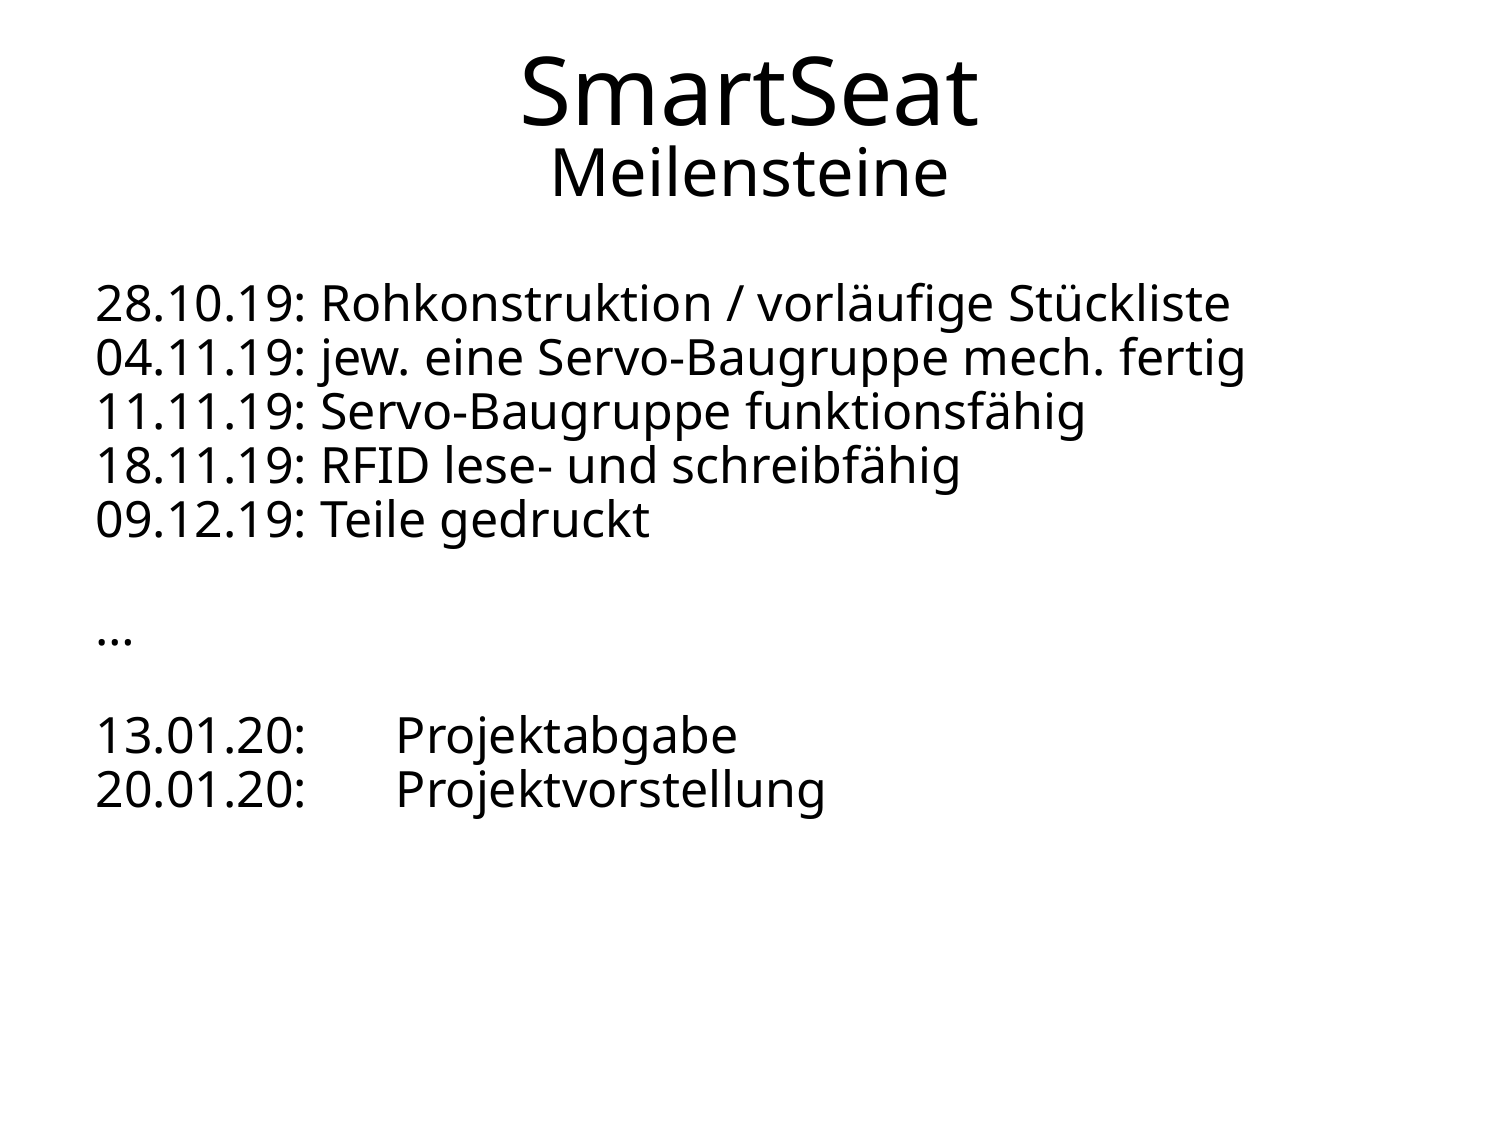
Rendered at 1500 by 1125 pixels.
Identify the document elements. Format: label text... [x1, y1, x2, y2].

text_box 28.10.19: Rohkonstruktion / vorläufige Stückliste 04.11.19: jew. eine Servo-Baugruppe mech. fertig 11.11.19: Servo-Baugruppe funktionsfähig 18.11.19: RFID lese- und schreibfähig 09.12.19: Teile gedruckt … 13.01.20: Projektabgabe 20.01.20: Projektvorstellung [80, 262, 1487, 826]
text_box Meilensteine [512, 124, 988, 219]
title SmartSeat [244, 34, 1256, 154]
